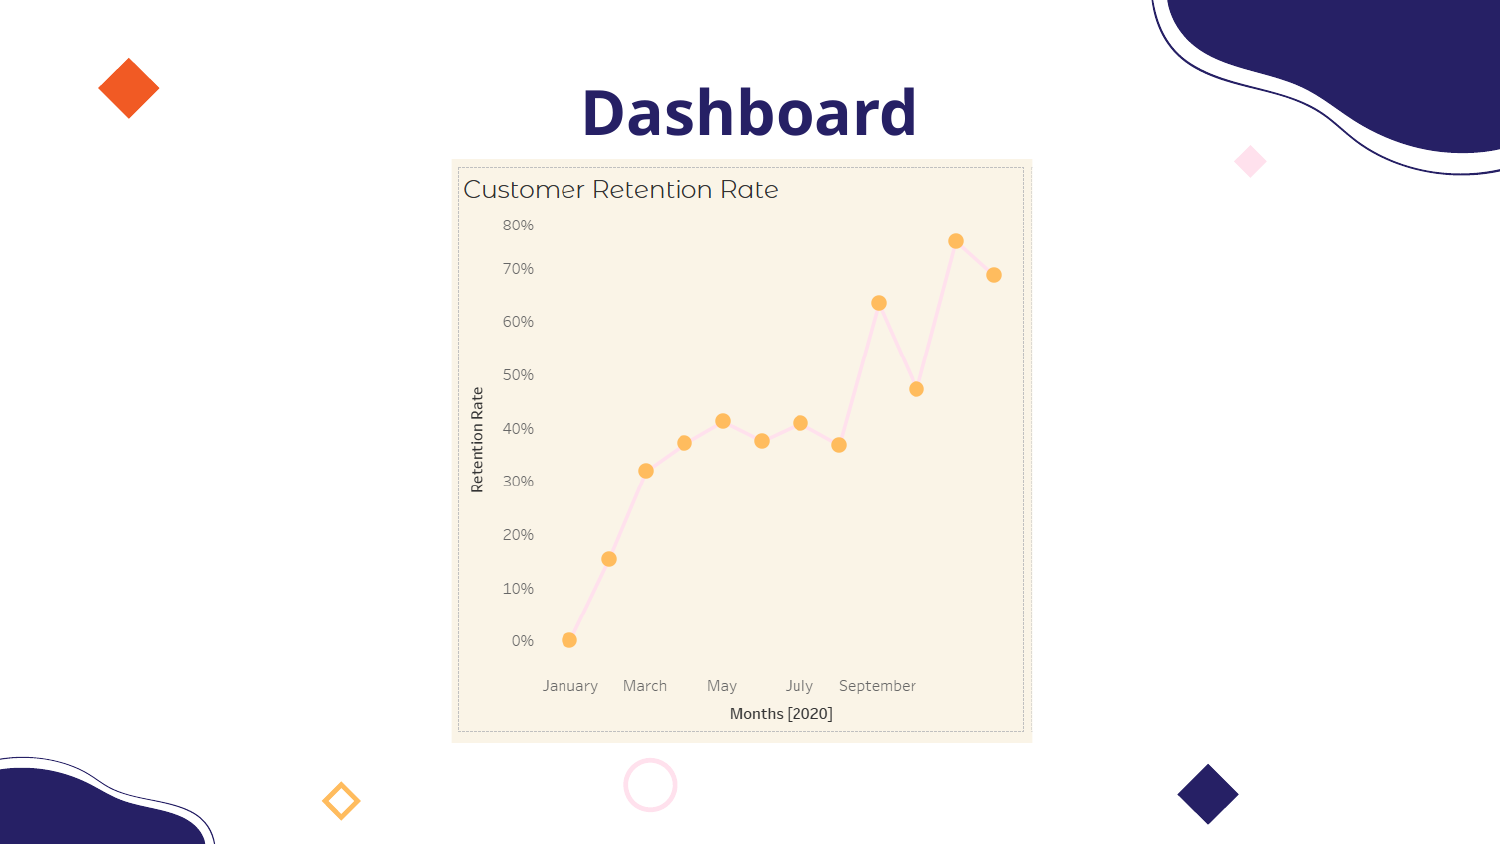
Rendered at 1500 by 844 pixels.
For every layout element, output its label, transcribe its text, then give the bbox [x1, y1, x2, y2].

title Dashboard [117, 79, 1383, 141]
picture [451, 158, 1033, 743]
